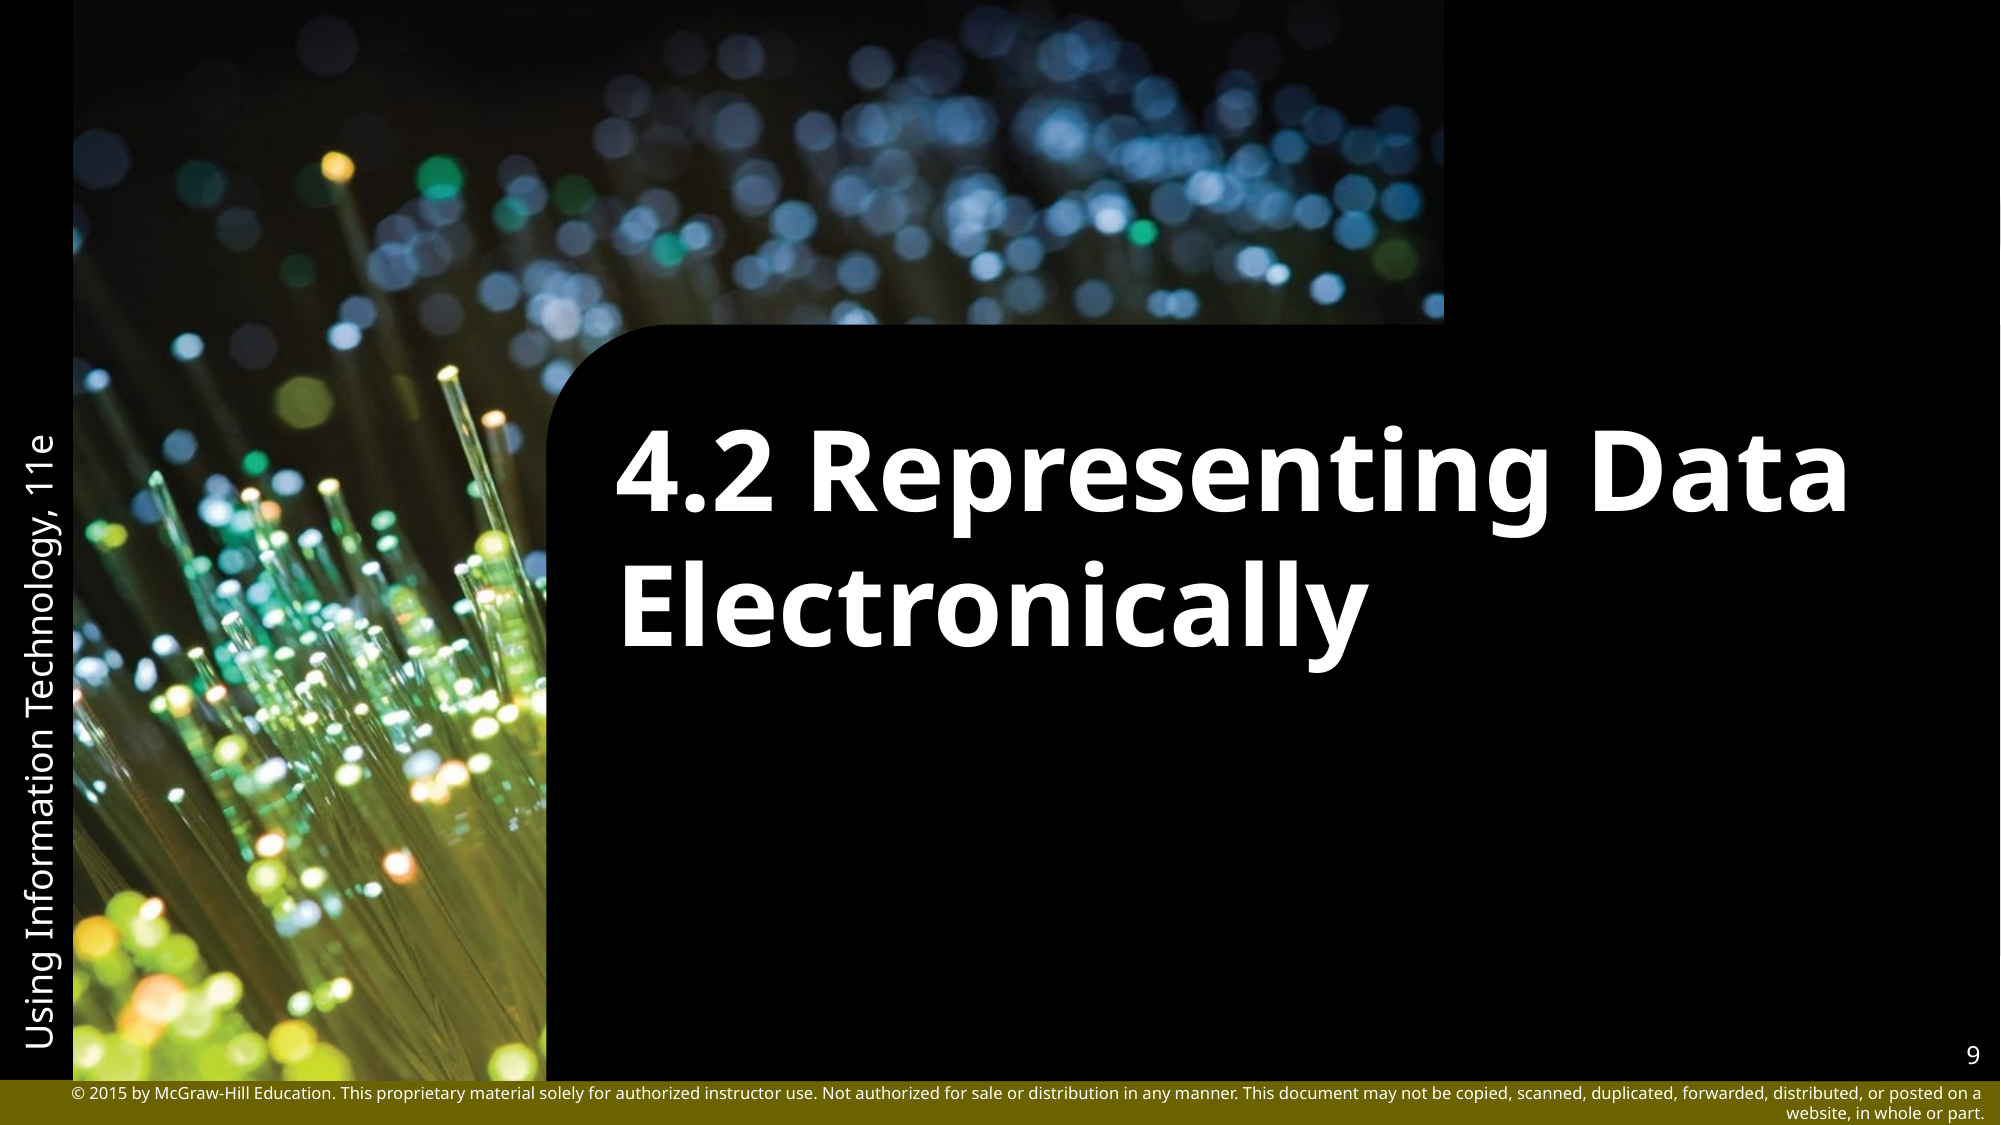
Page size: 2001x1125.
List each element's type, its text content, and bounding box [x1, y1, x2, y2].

picture [73, 0, 1444, 1081]
title 4.2 Representing Data Electronically [600, 377, 1982, 677]
slide_number 9 [1795, 1033, 1996, 1079]
